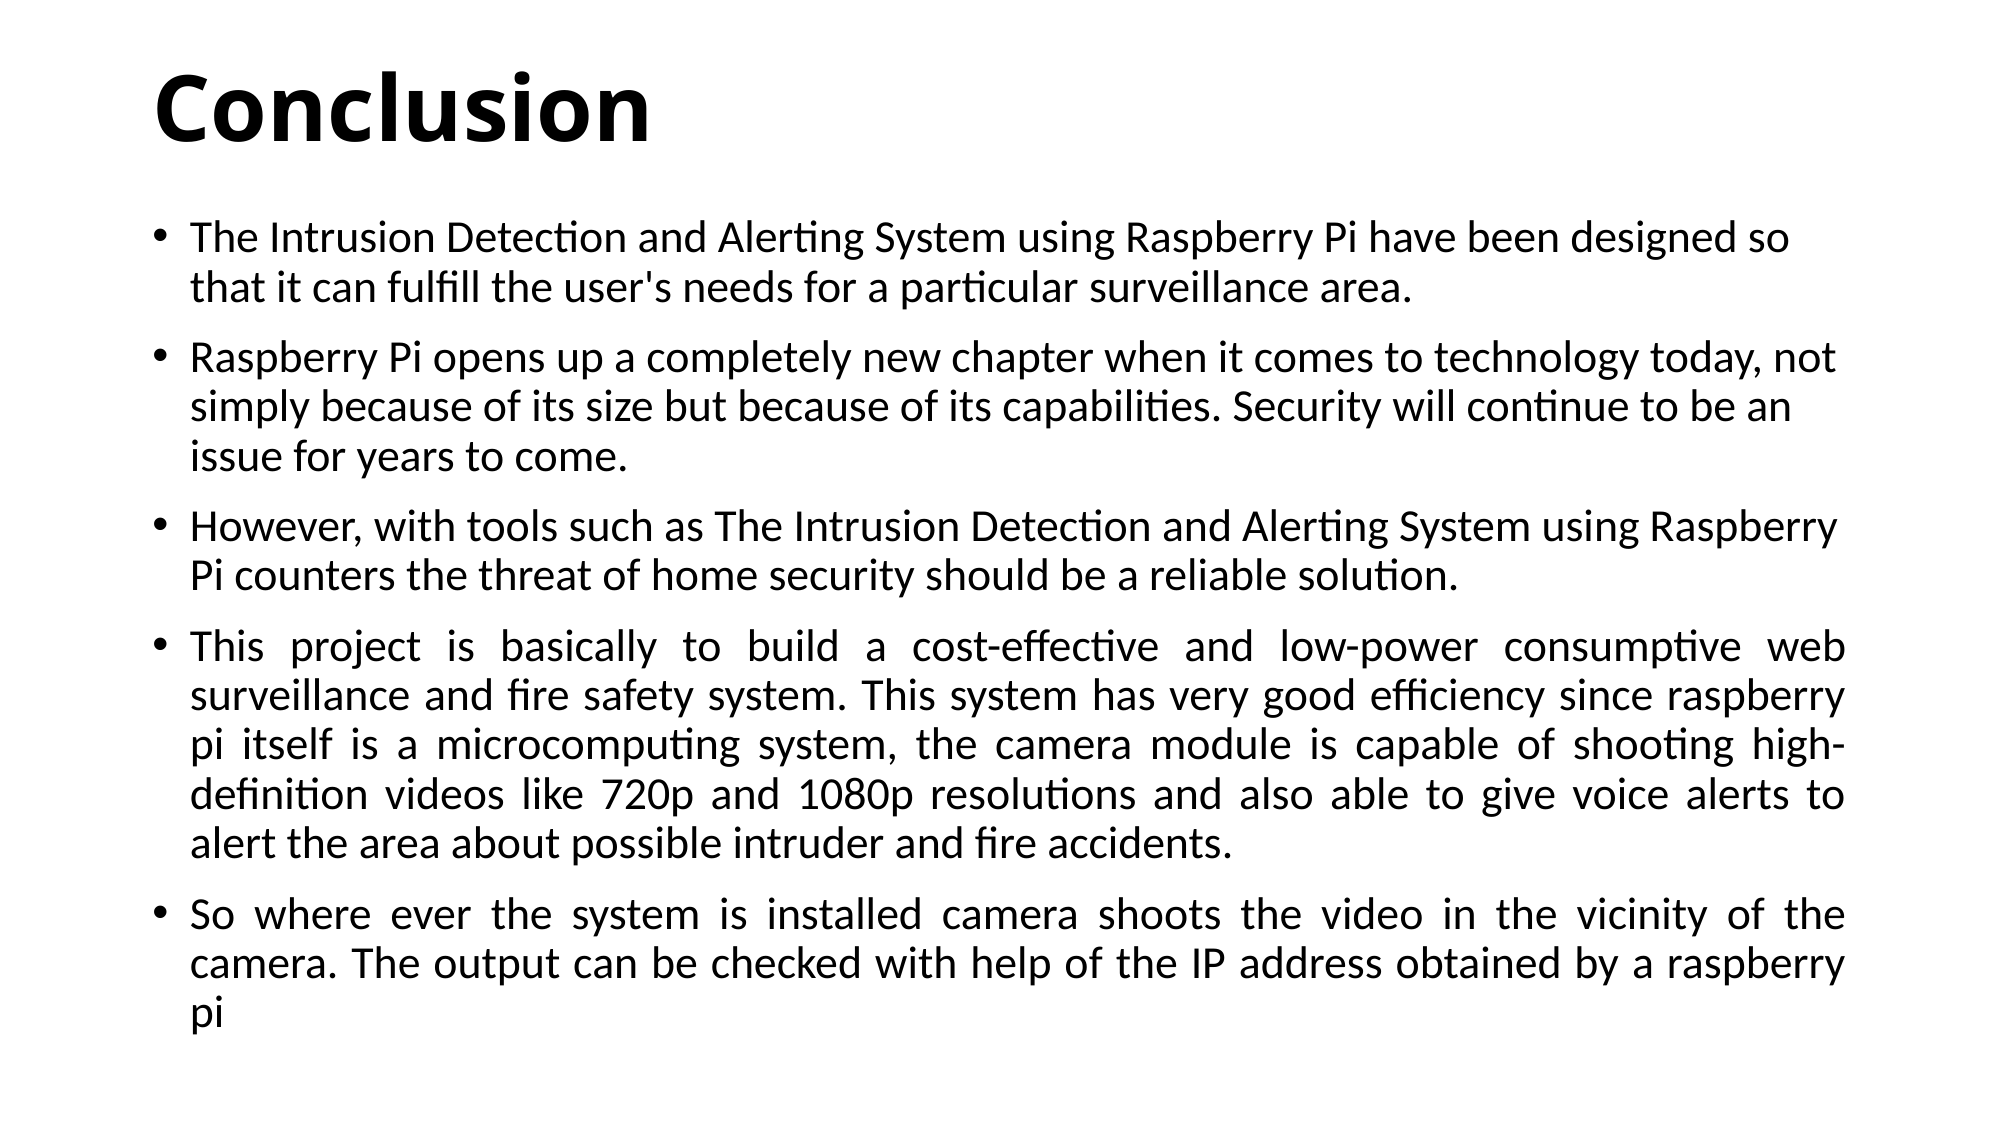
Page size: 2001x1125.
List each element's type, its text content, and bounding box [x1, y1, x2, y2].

list The Intrusion Detection and Alerting System using Raspberry Pi have been designed so that it can fulfill the user's needs for a particular surveillance area. Raspberry Pi opens up a completely new chapter when it comes to technology today, not simply because of its size but because of its capabilities. Security will continue to be an issue for years to come. However, with tools such as The Intrusion Detection and Alerting System using Raspberry Pi counters the threat of home security should be a reliable solution. This project is basically to build a cost-effective and low-power consumptive web surveillance and fire safety system. This system has very good efficiency since raspberry pi itself is a microcomputing system, the camera module is capable of shooting high-definition videos like 720p and 1080p resolutions and also able to give voice alerts to alert the area about possible intruder and fire accidents. So where ever the system is installed camera shoots the video in the vicinity of the camera. The output can be checked with help of the IP address obtained by a raspberry pi [137, 205, 1863, 920]
title Conclusion [137, 3, 1863, 205]
